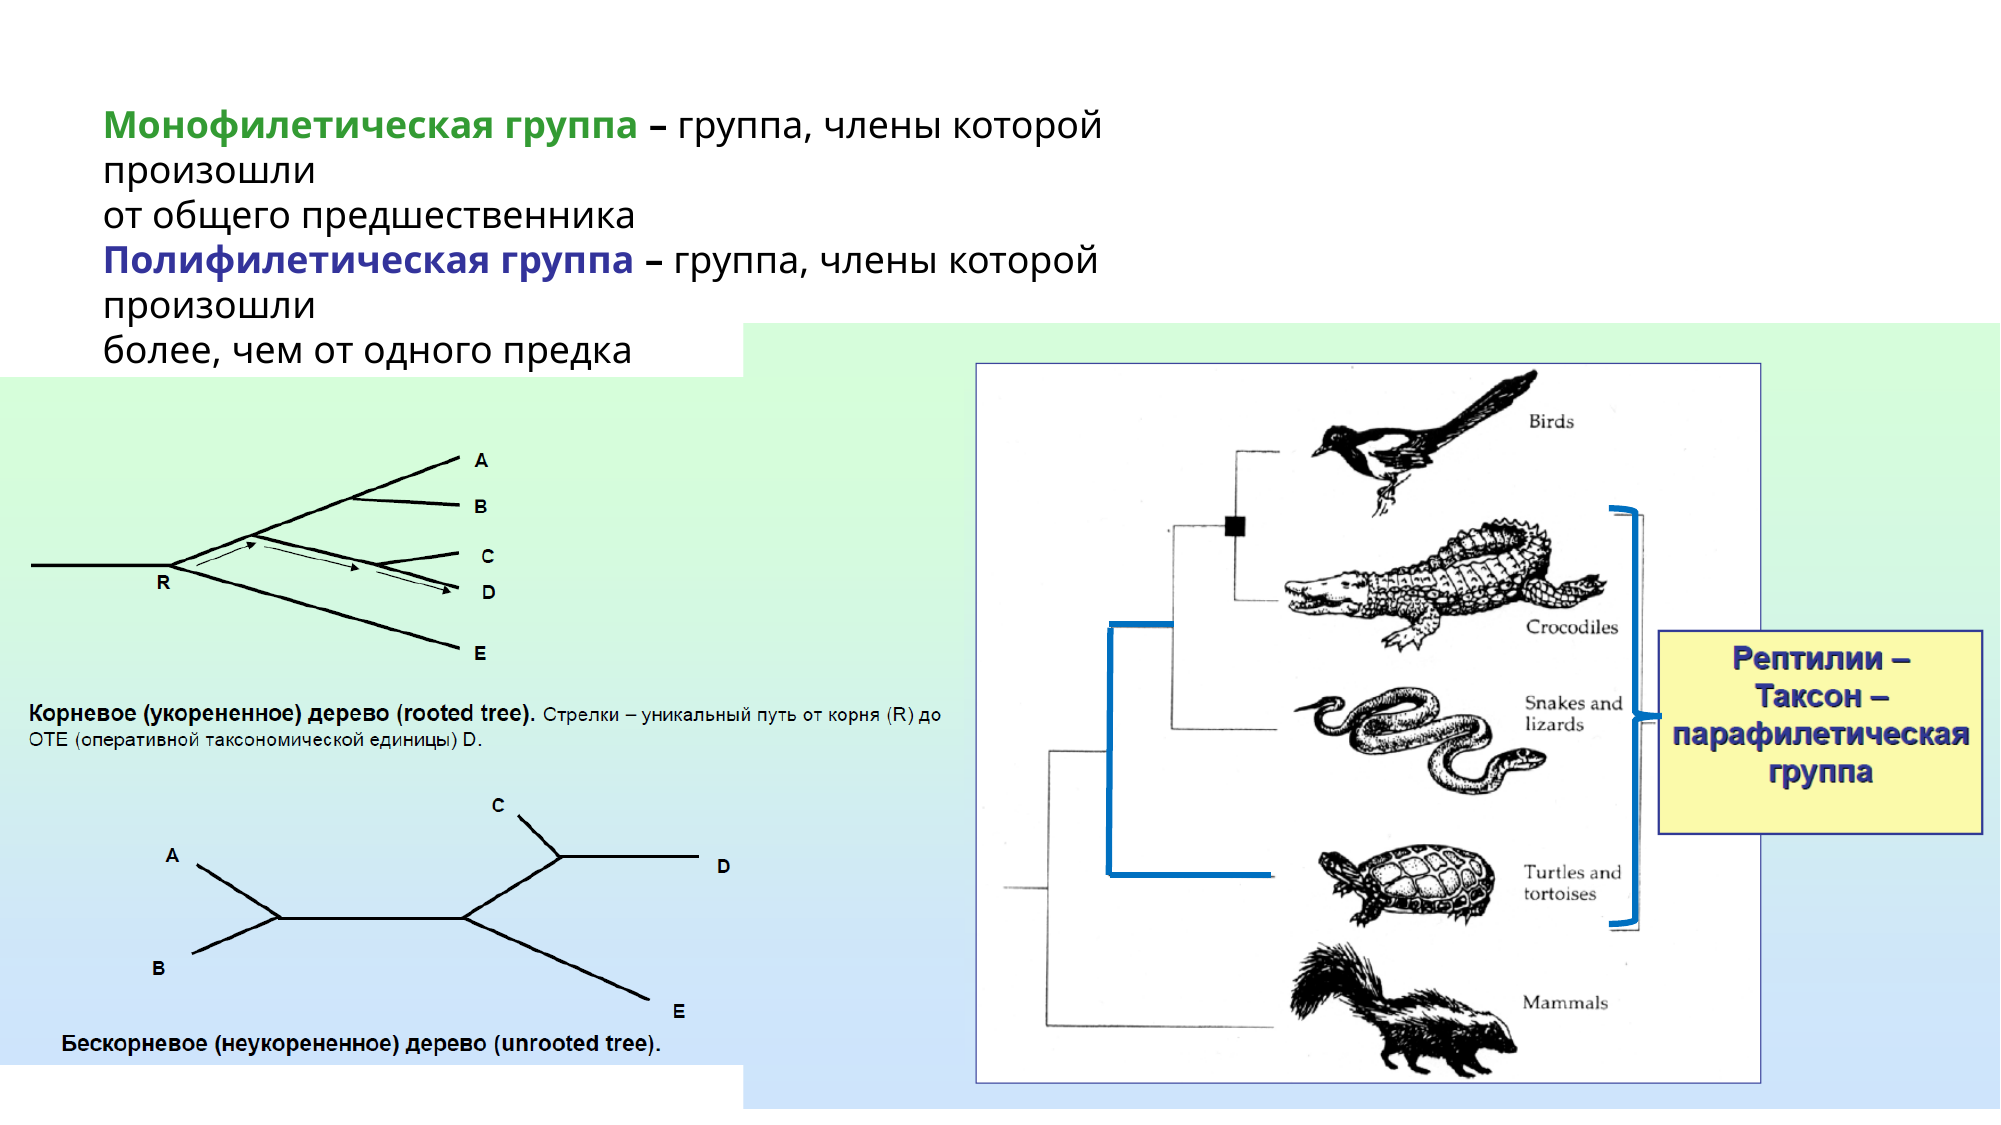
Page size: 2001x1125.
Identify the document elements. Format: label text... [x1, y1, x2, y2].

picture [0, 323, 2000, 1109]
text_box Монофилетическая группа – группа, члены которой произошли от общего предшественника Полифилетическая группа – группа, члены которой произошли более, чем от одного предка [87, 94, 1288, 376]
